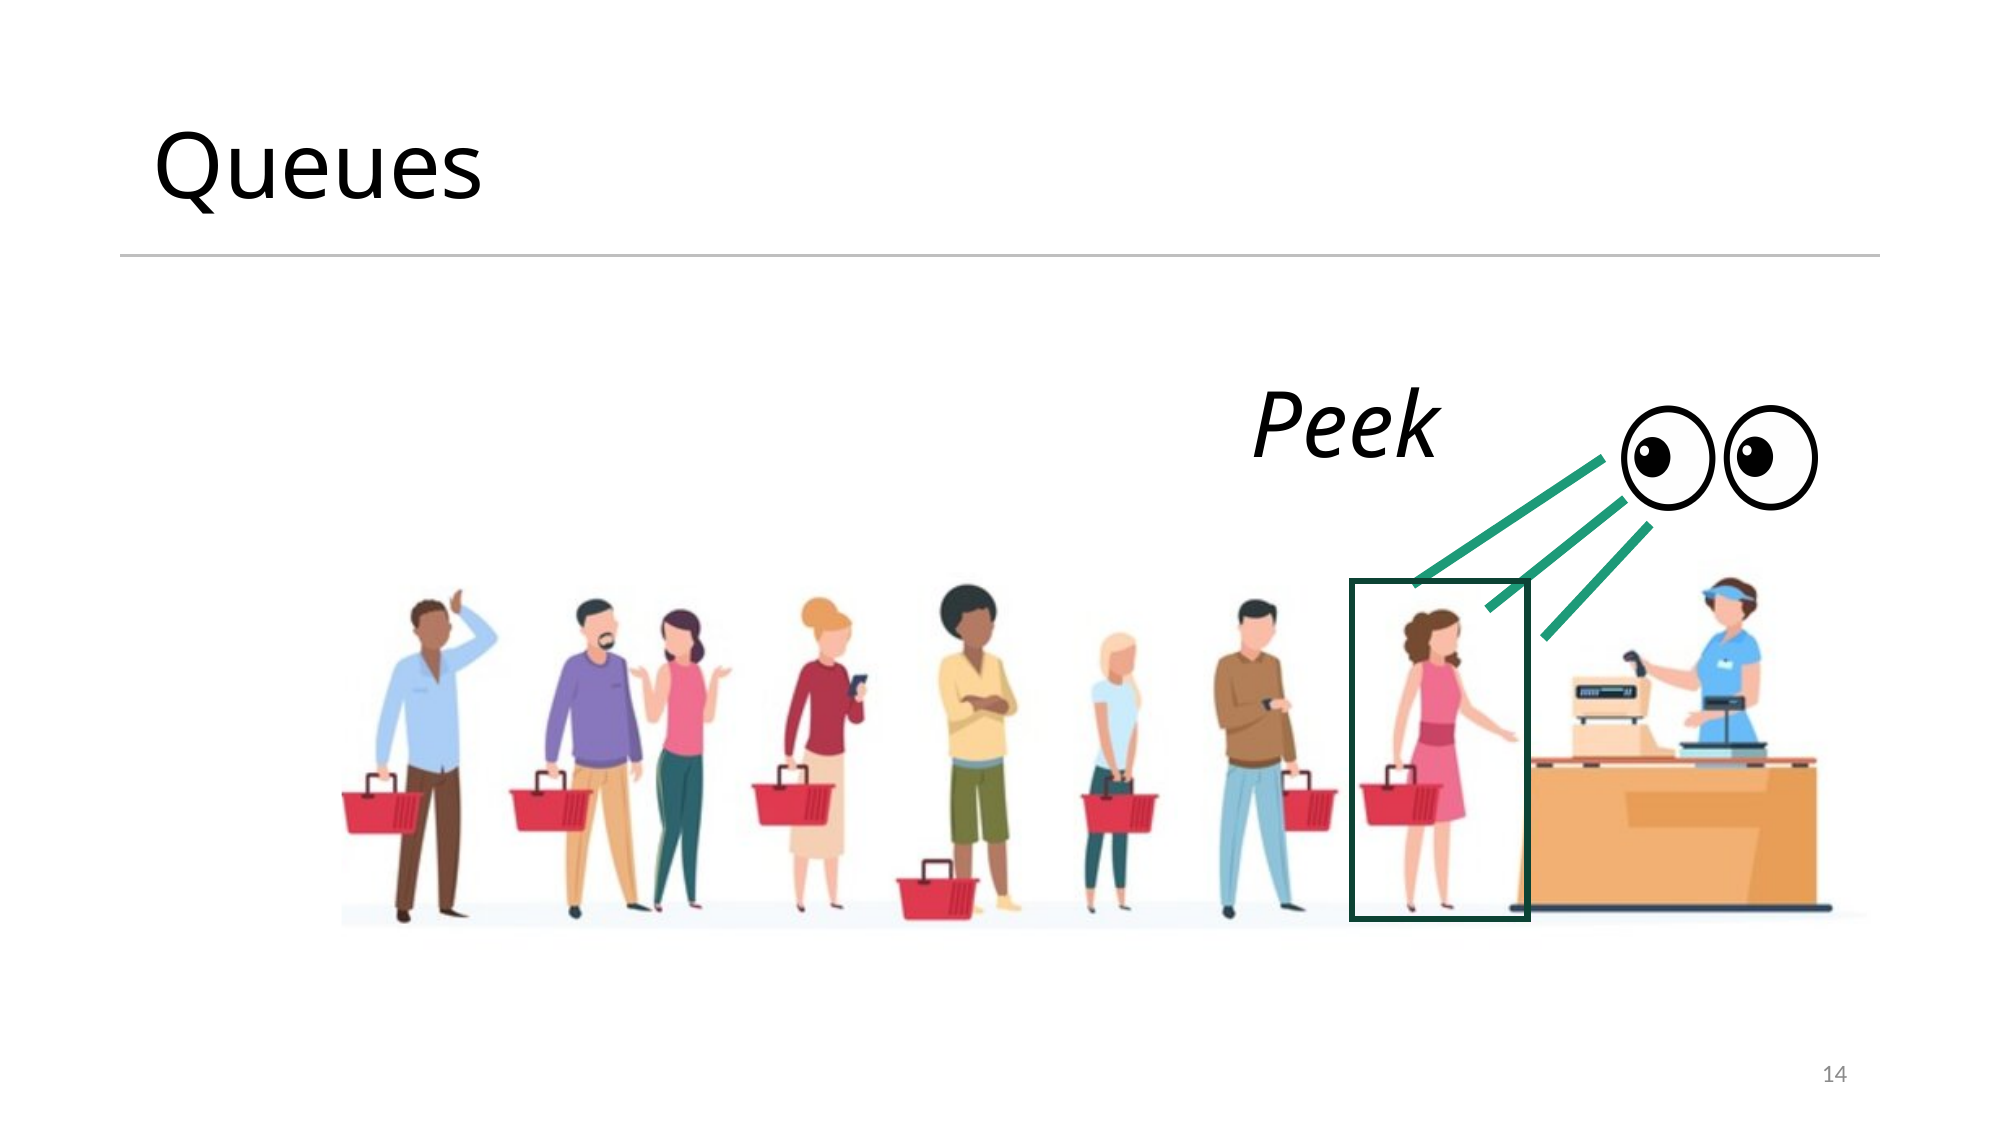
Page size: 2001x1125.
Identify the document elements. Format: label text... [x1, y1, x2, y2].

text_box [1543, 524, 1651, 639]
slide_number 14 [1412, 1042, 1863, 1103]
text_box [1412, 457, 1604, 585]
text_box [1487, 499, 1626, 610]
text_box Peek [1235, 319, 1819, 430]
title Queues [137, 59, 1863, 278]
picture [341, 405, 1932, 1016]
